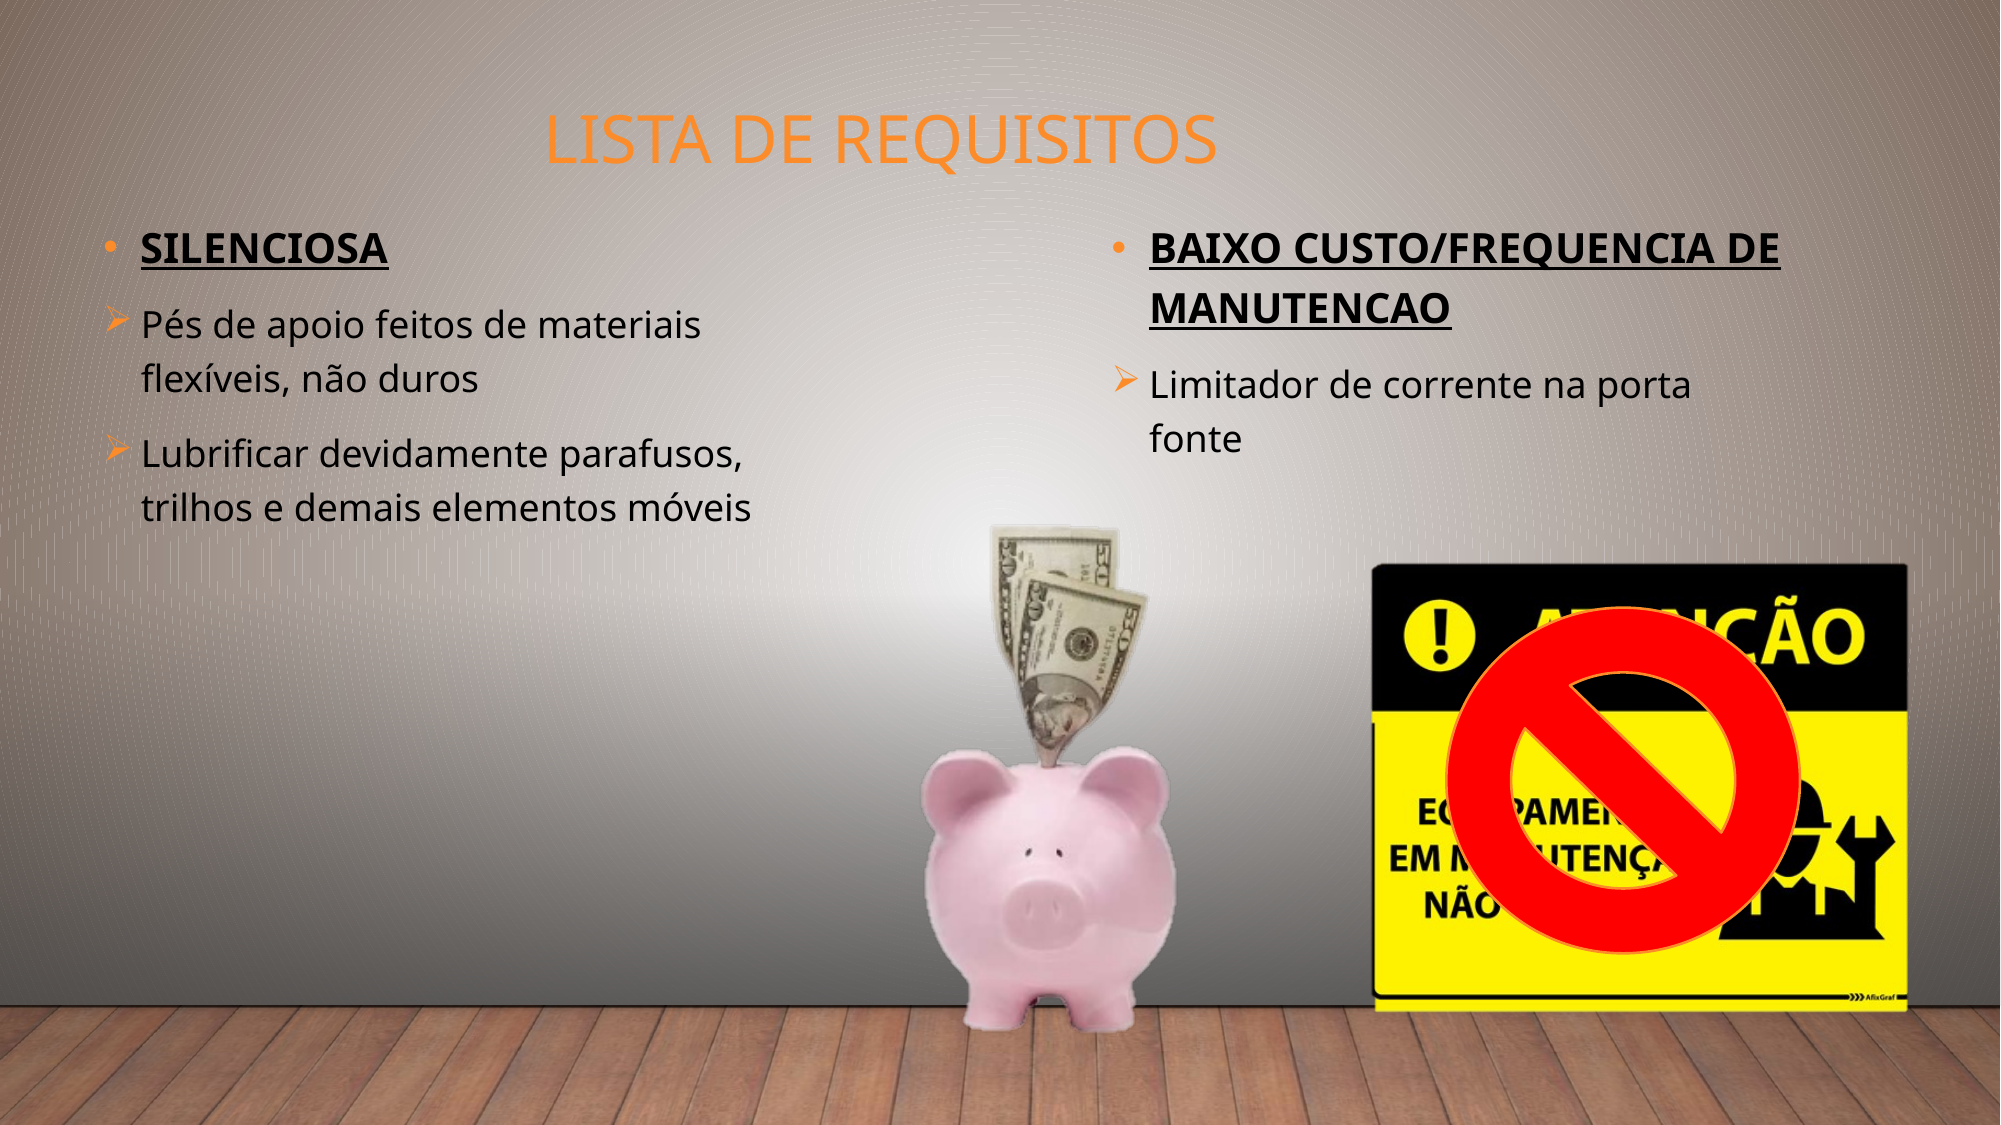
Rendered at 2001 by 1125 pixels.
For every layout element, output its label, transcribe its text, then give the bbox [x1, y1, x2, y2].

list SILENCIOSA Pés de apoio feitos de materiais flexíveis, não duros Lubrificar devidamente parafusos, trilhos e demais elementos móveis [88, 204, 792, 781]
text_box BAIXO CUSTO/FREQUENCIA DE MANUTENCAO Limitador de corrente na porta fonte [1096, 204, 1800, 518]
title LISTA DE REQUISITOS [119, 56, 1644, 229]
picture [0, 404, 2000, 1125]
